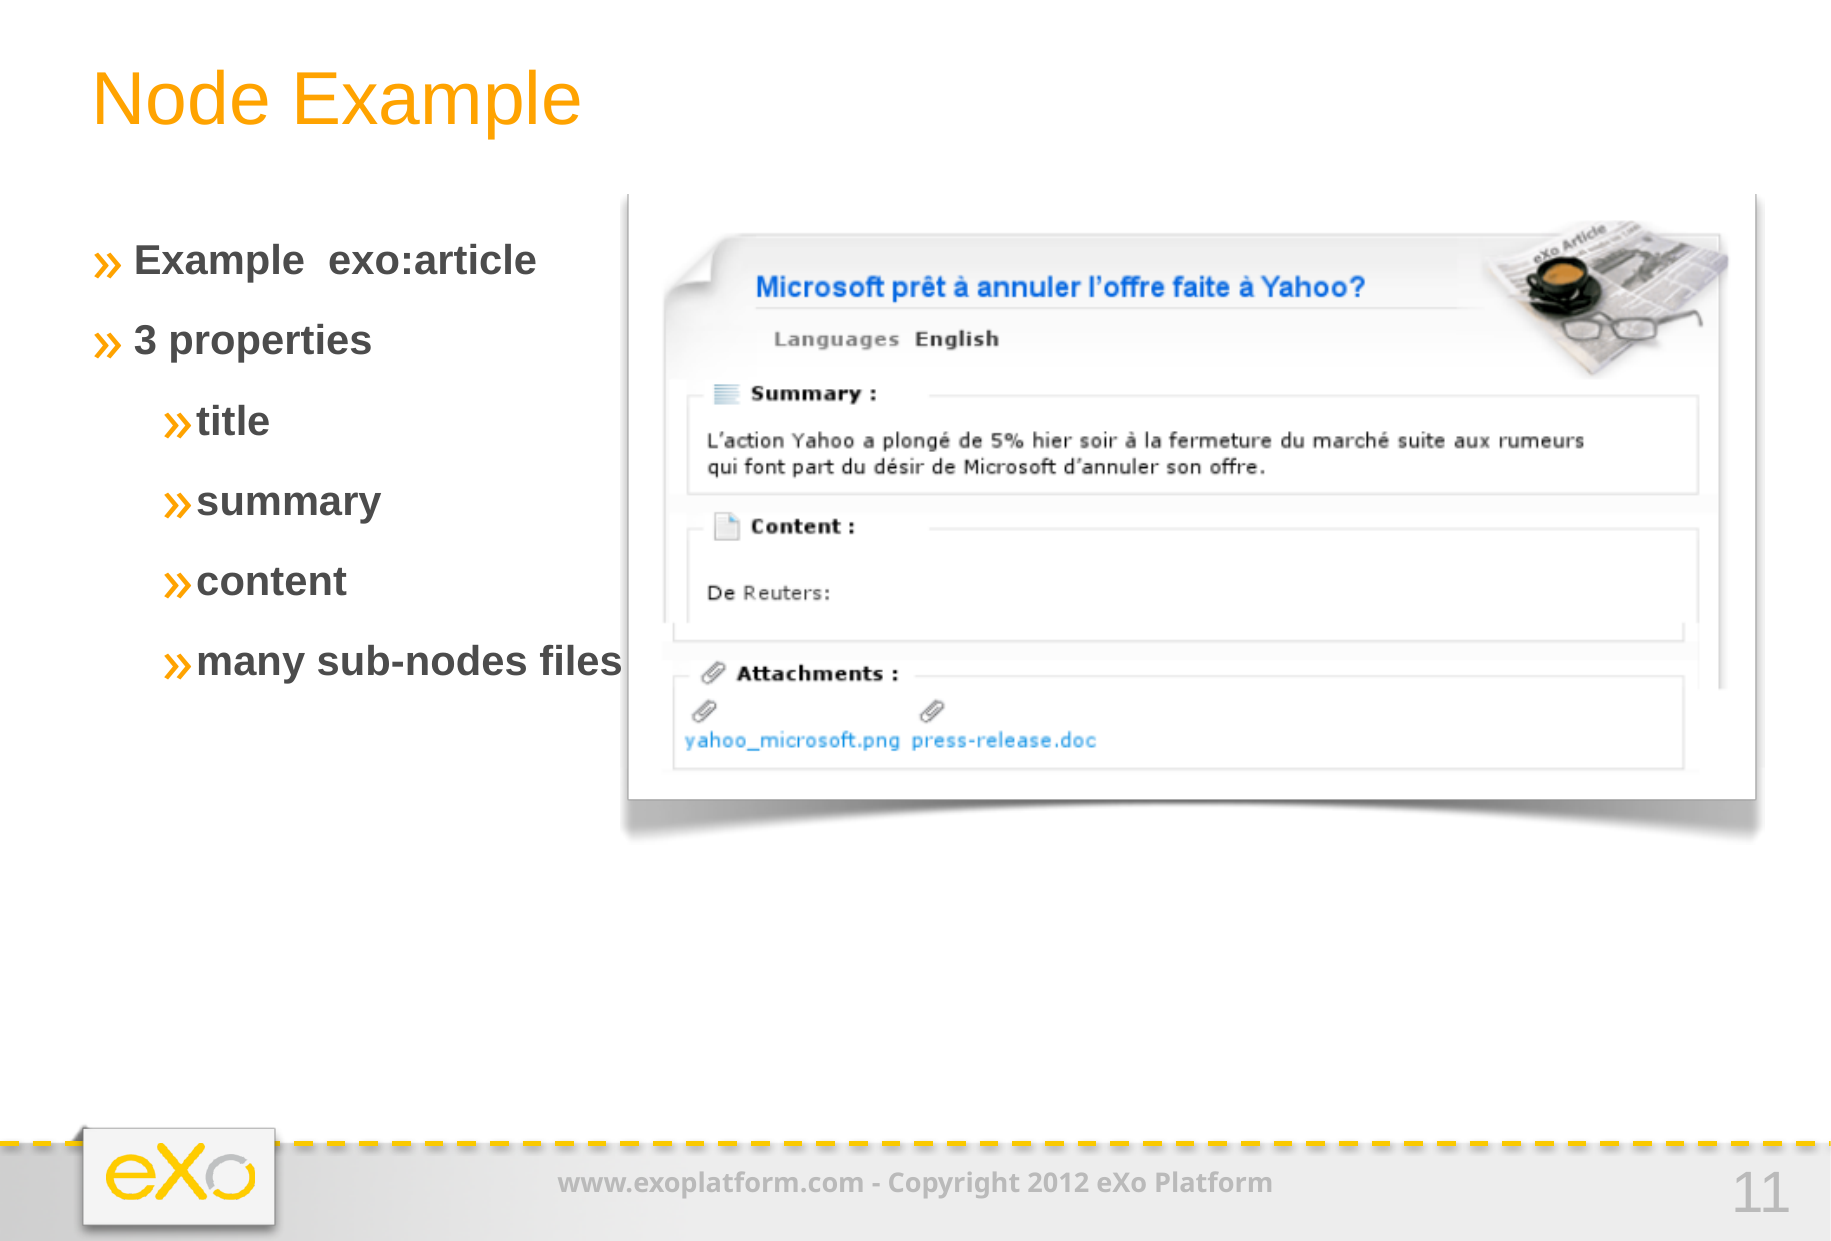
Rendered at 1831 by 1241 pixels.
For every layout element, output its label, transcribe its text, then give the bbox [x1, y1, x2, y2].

picture [0, 1113, 1831, 1241]
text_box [619, 194, 1765, 846]
text_box Node Example [91, 49, 1739, 151]
text_box Example exo:article 3 properties title summary content many sub-nodes files [91, 232, 1739, 1070]
